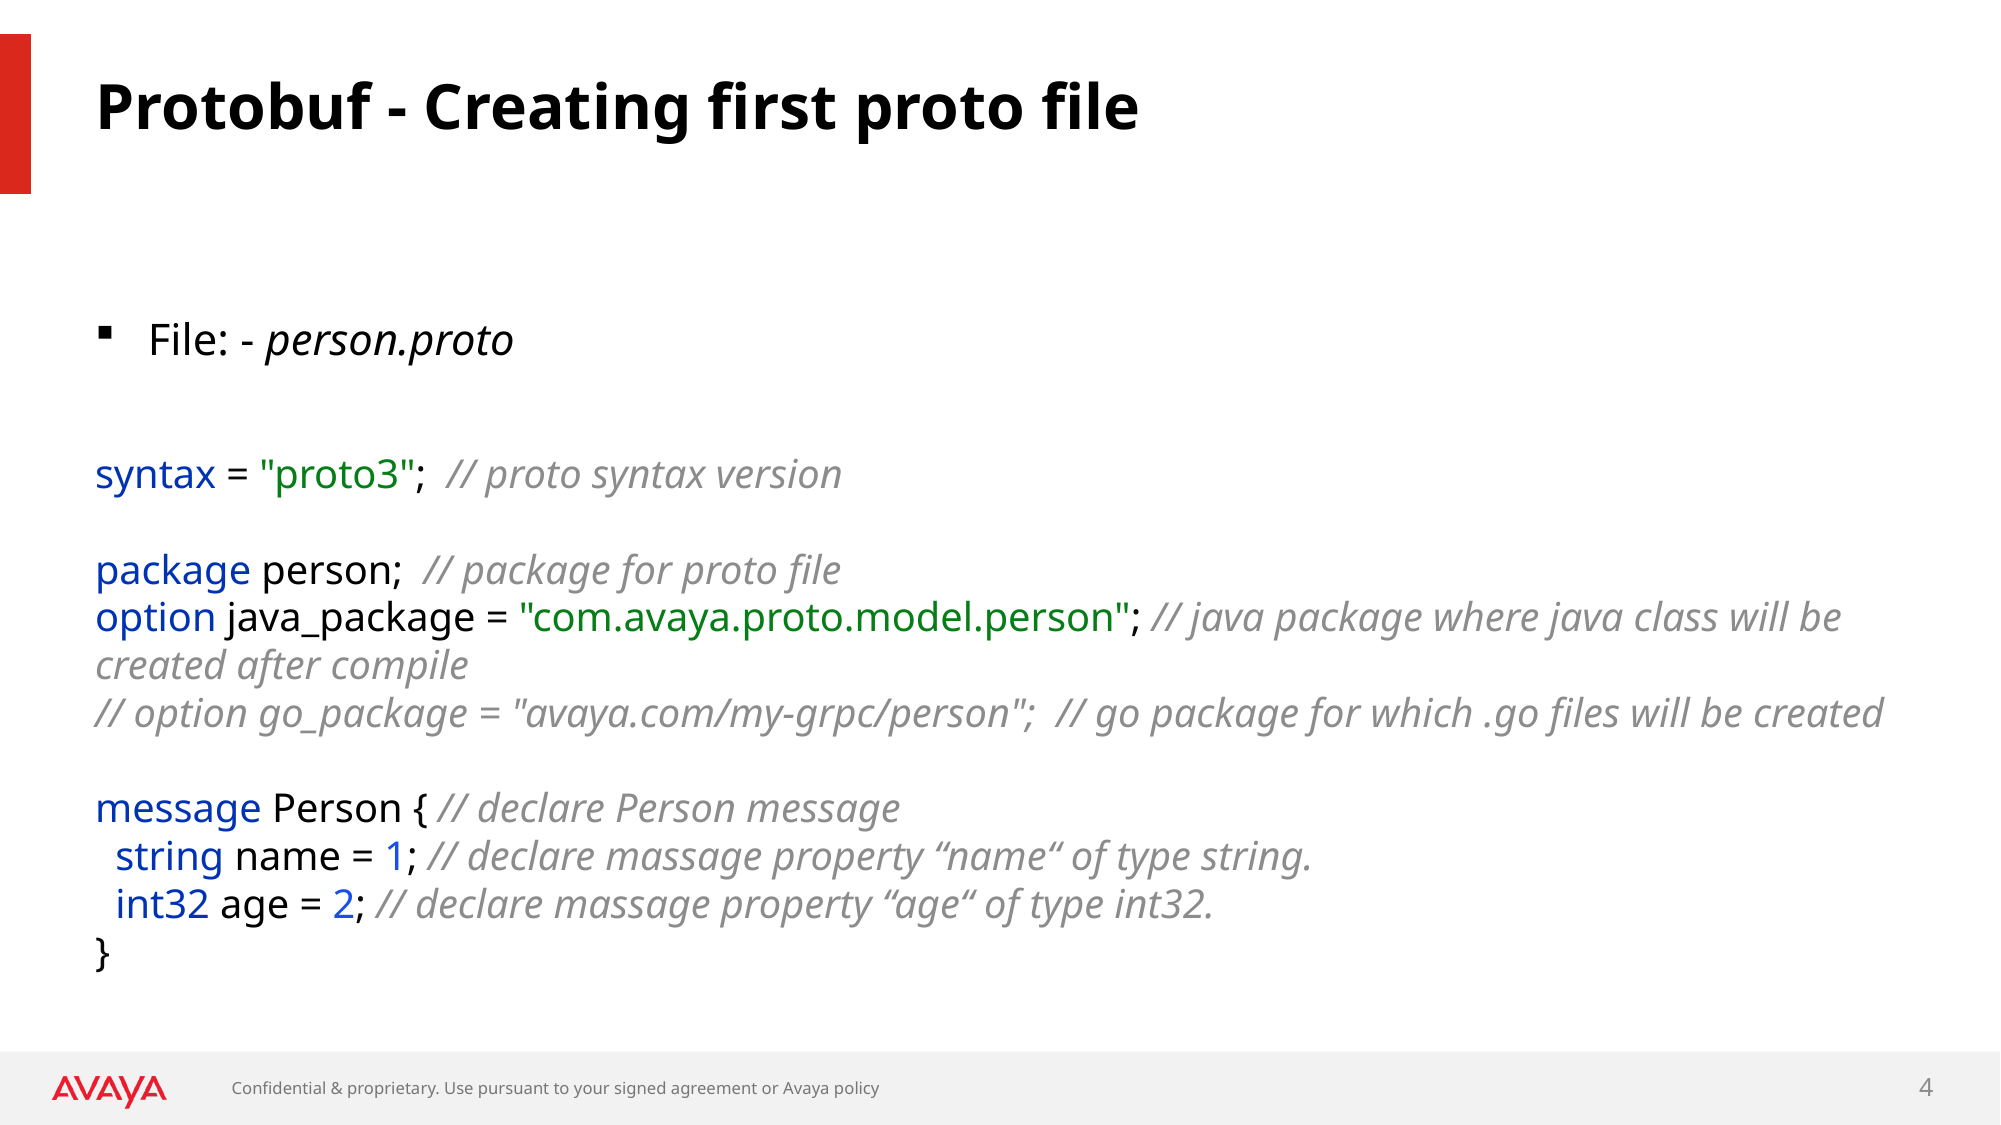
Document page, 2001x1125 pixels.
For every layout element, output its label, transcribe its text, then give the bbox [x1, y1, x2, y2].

title Protobuf - Creating first proto file [79, 1, 1916, 219]
list File: - person.proto syntax = "proto3"; // proto syntax version package person; // package for proto file option java_package = "com.avaya.proto.model.person"; // java package where java class will be created after compile // option go_package = "avaya.com/my-grpc/person"; // go package for which .go files will be created message Person { // declare Person message string name = 1; // declare massage property “name“ of type string. int32 age = 2; // declare massage property “age“ of type int32. } [79, 299, 1916, 1018]
